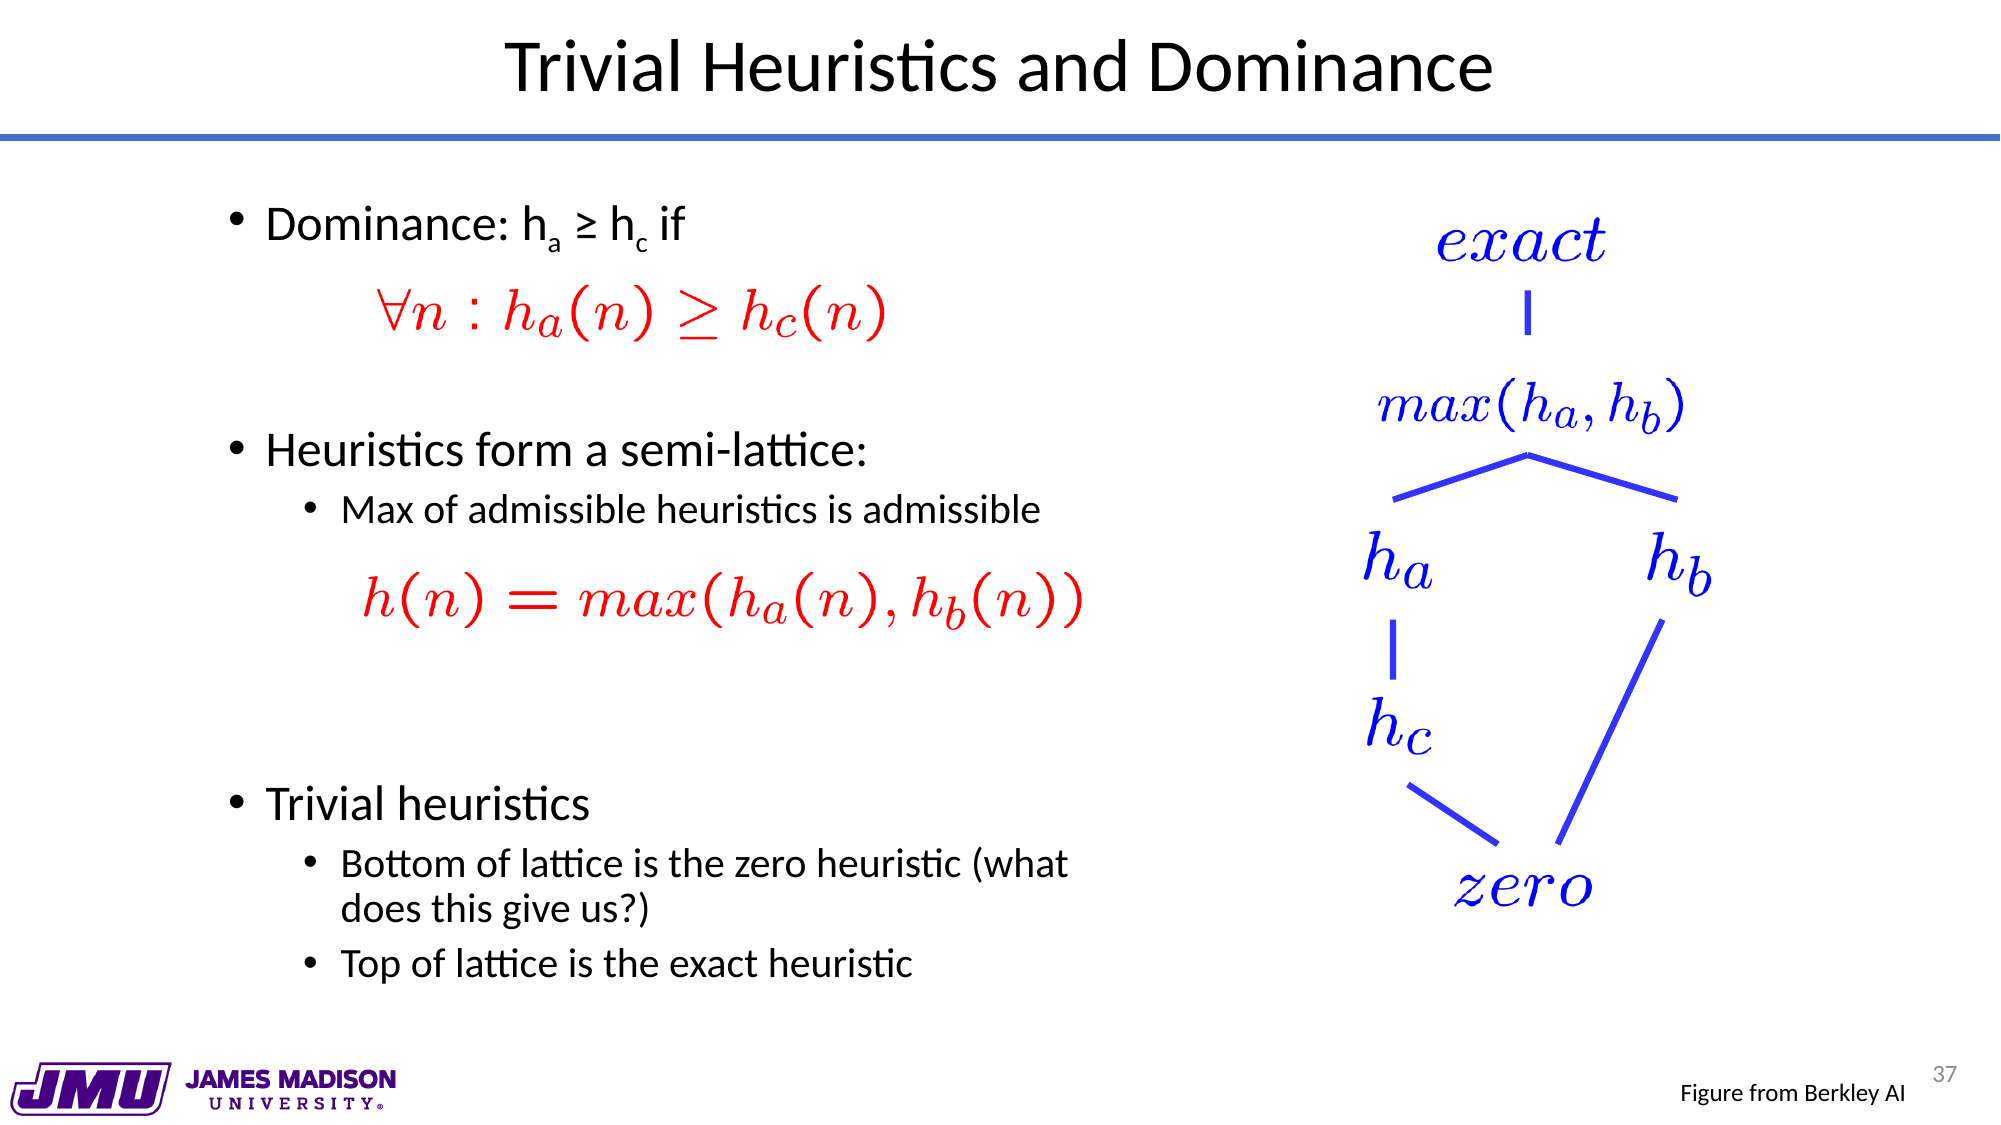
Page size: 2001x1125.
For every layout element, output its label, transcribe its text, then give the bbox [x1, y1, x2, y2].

picture [0, 1042, 410, 1125]
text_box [1363, 215, 1714, 909]
list Dominance: ha ≥ hc if Heuristics form a semi-lattice: Max of admissible heuristics is admissible Trivial heuristics Bottom of lattice is the zero heuristic (what does this give us?) Top of lattice is the exact heuristic [213, 183, 1151, 997]
slide_number 37 [1870, 1042, 1973, 1103]
picture [362, 571, 1082, 632]
picture [375, 283, 885, 342]
title Trivial Heuristics and Dominance [0, 0, 2000, 134]
text_box Figure from Berkley AI [1623, 1072, 1922, 1114]
